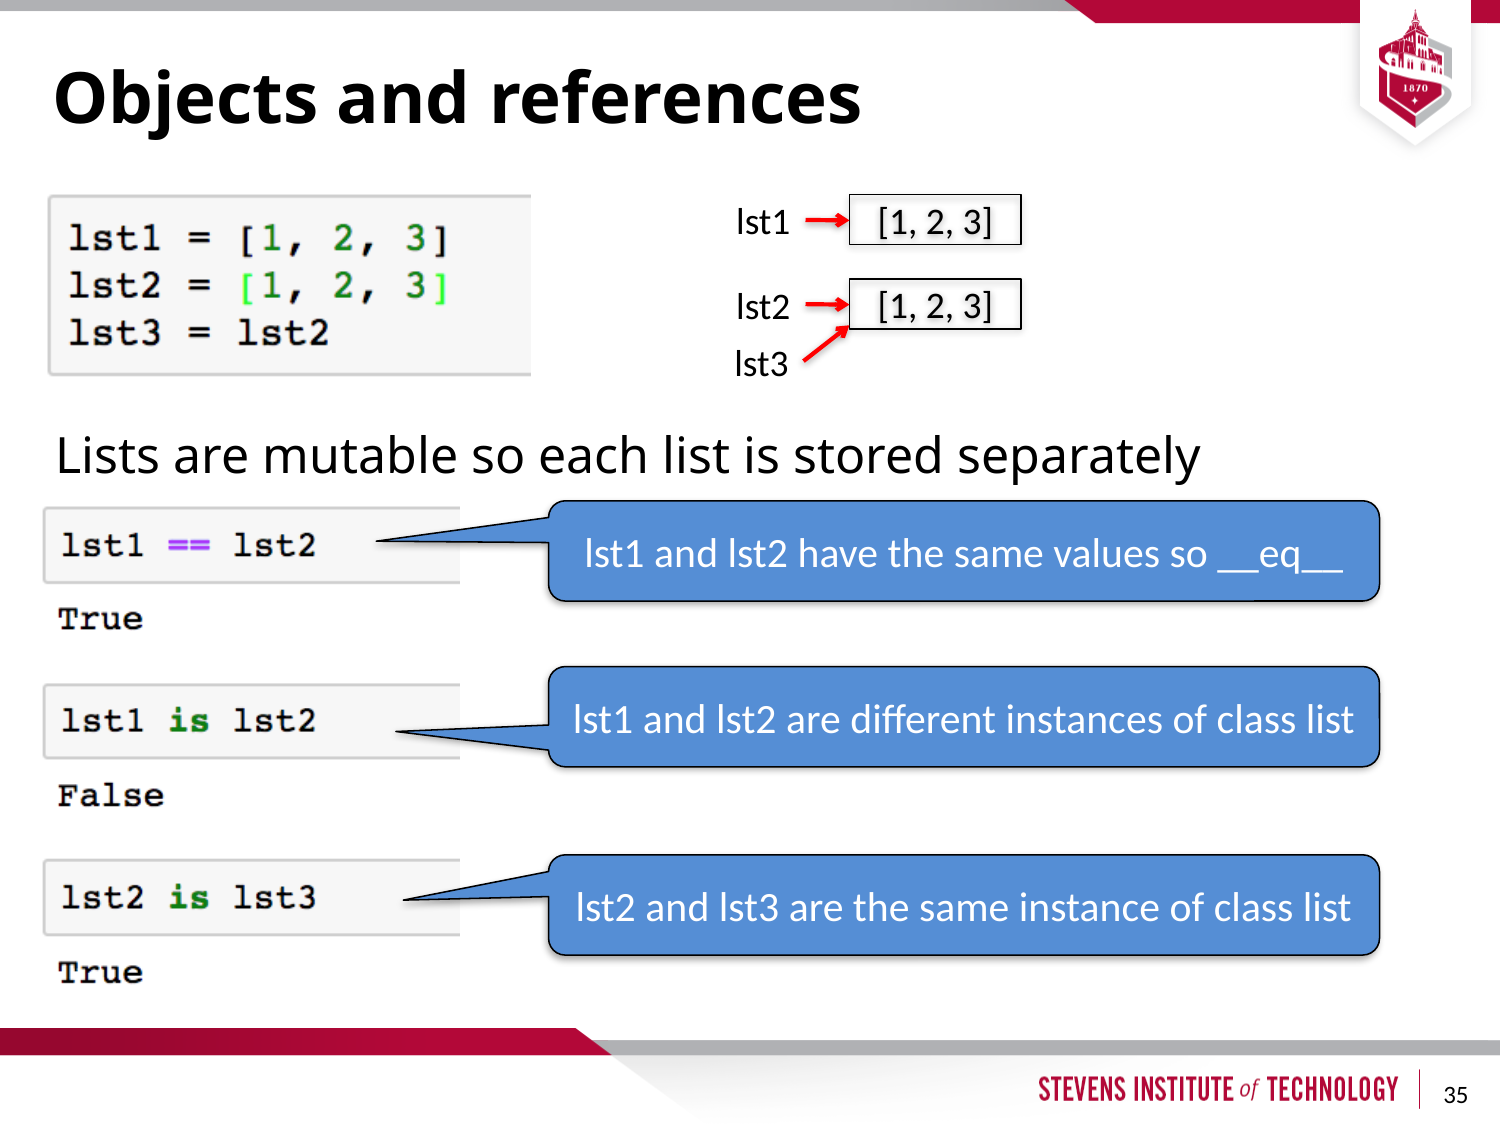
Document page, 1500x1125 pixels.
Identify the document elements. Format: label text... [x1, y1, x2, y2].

slide_number 35 [1428, 1071, 1490, 1108]
picture [40, 498, 460, 1012]
picture [43, 189, 531, 384]
picture [0, 0, 1500, 160]
list Lists are mutable so each list is stored separately [40, 416, 1309, 504]
title Objects and references [37, 45, 1338, 150]
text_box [718, 189, 1022, 393]
text_box lst1 and lst2 have the same values so __eq__ [463, 500, 1381, 602]
text_box lst1 and lst2 are different instances of class list [463, 665, 1381, 768]
picture [0, 1028, 1500, 1125]
text_box lst2 and lst3 are the same instance of class list [463, 854, 1381, 956]
